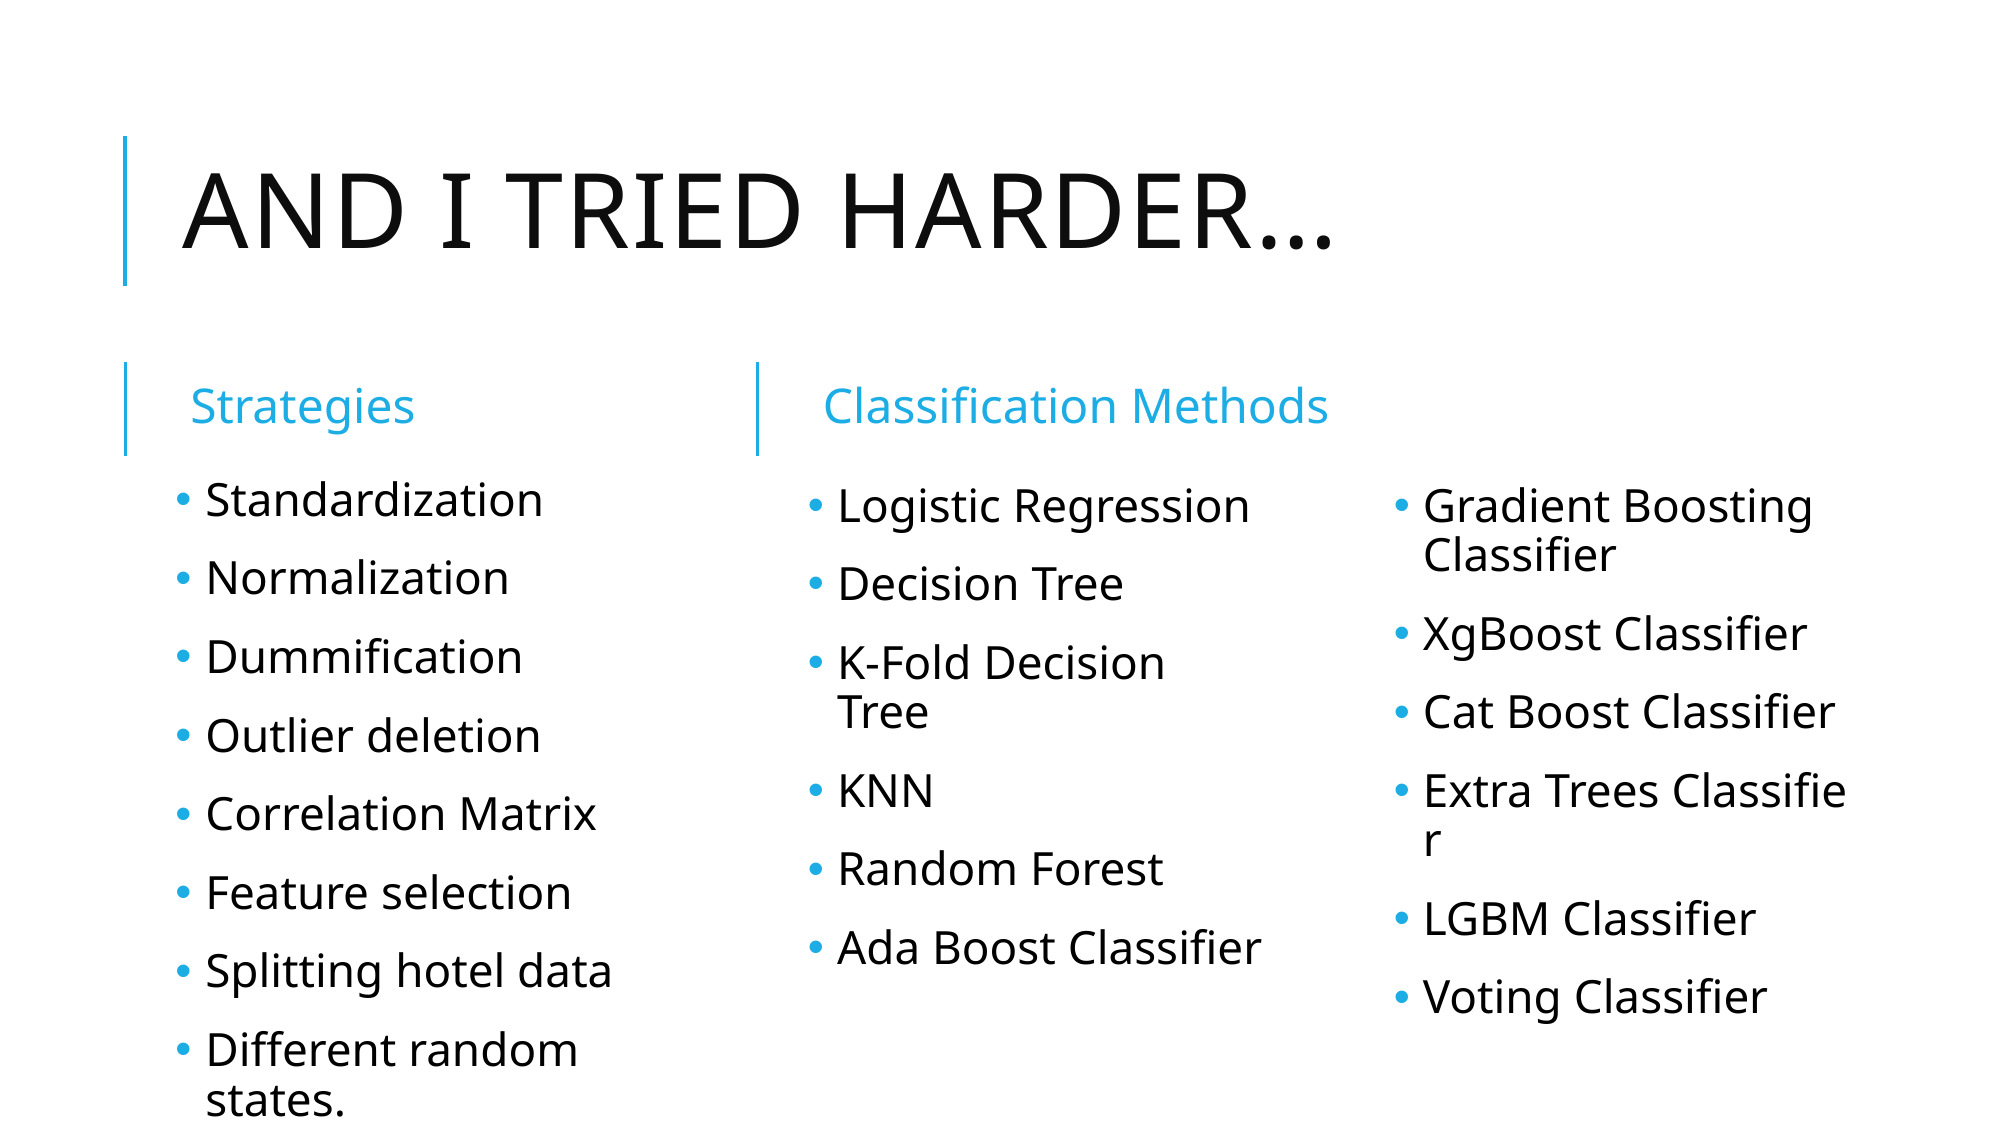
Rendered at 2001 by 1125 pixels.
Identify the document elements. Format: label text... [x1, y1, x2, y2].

list Classification Methods [800, 340, 1810, 476]
list Strategies [168, 340, 641, 469]
title And I tried harder… [168, 96, 1777, 342]
text_box Gradient Boosting Classifier XgBoost Classifier Cat Boost Classifier Extra Trees Classifier LGBM Classifier Voting Classifier [1386, 475, 1859, 1125]
list Standardization Normalization Dummification Outlier deletion Correlation Matrix Feature selection Splitting hotel data Different random states. [168, 469, 665, 1018]
text_box Logistic Regression Decision Tree K-Fold Decision Tree KNN Random Forest Ada Boost Classifier [800, 475, 1273, 1125]
